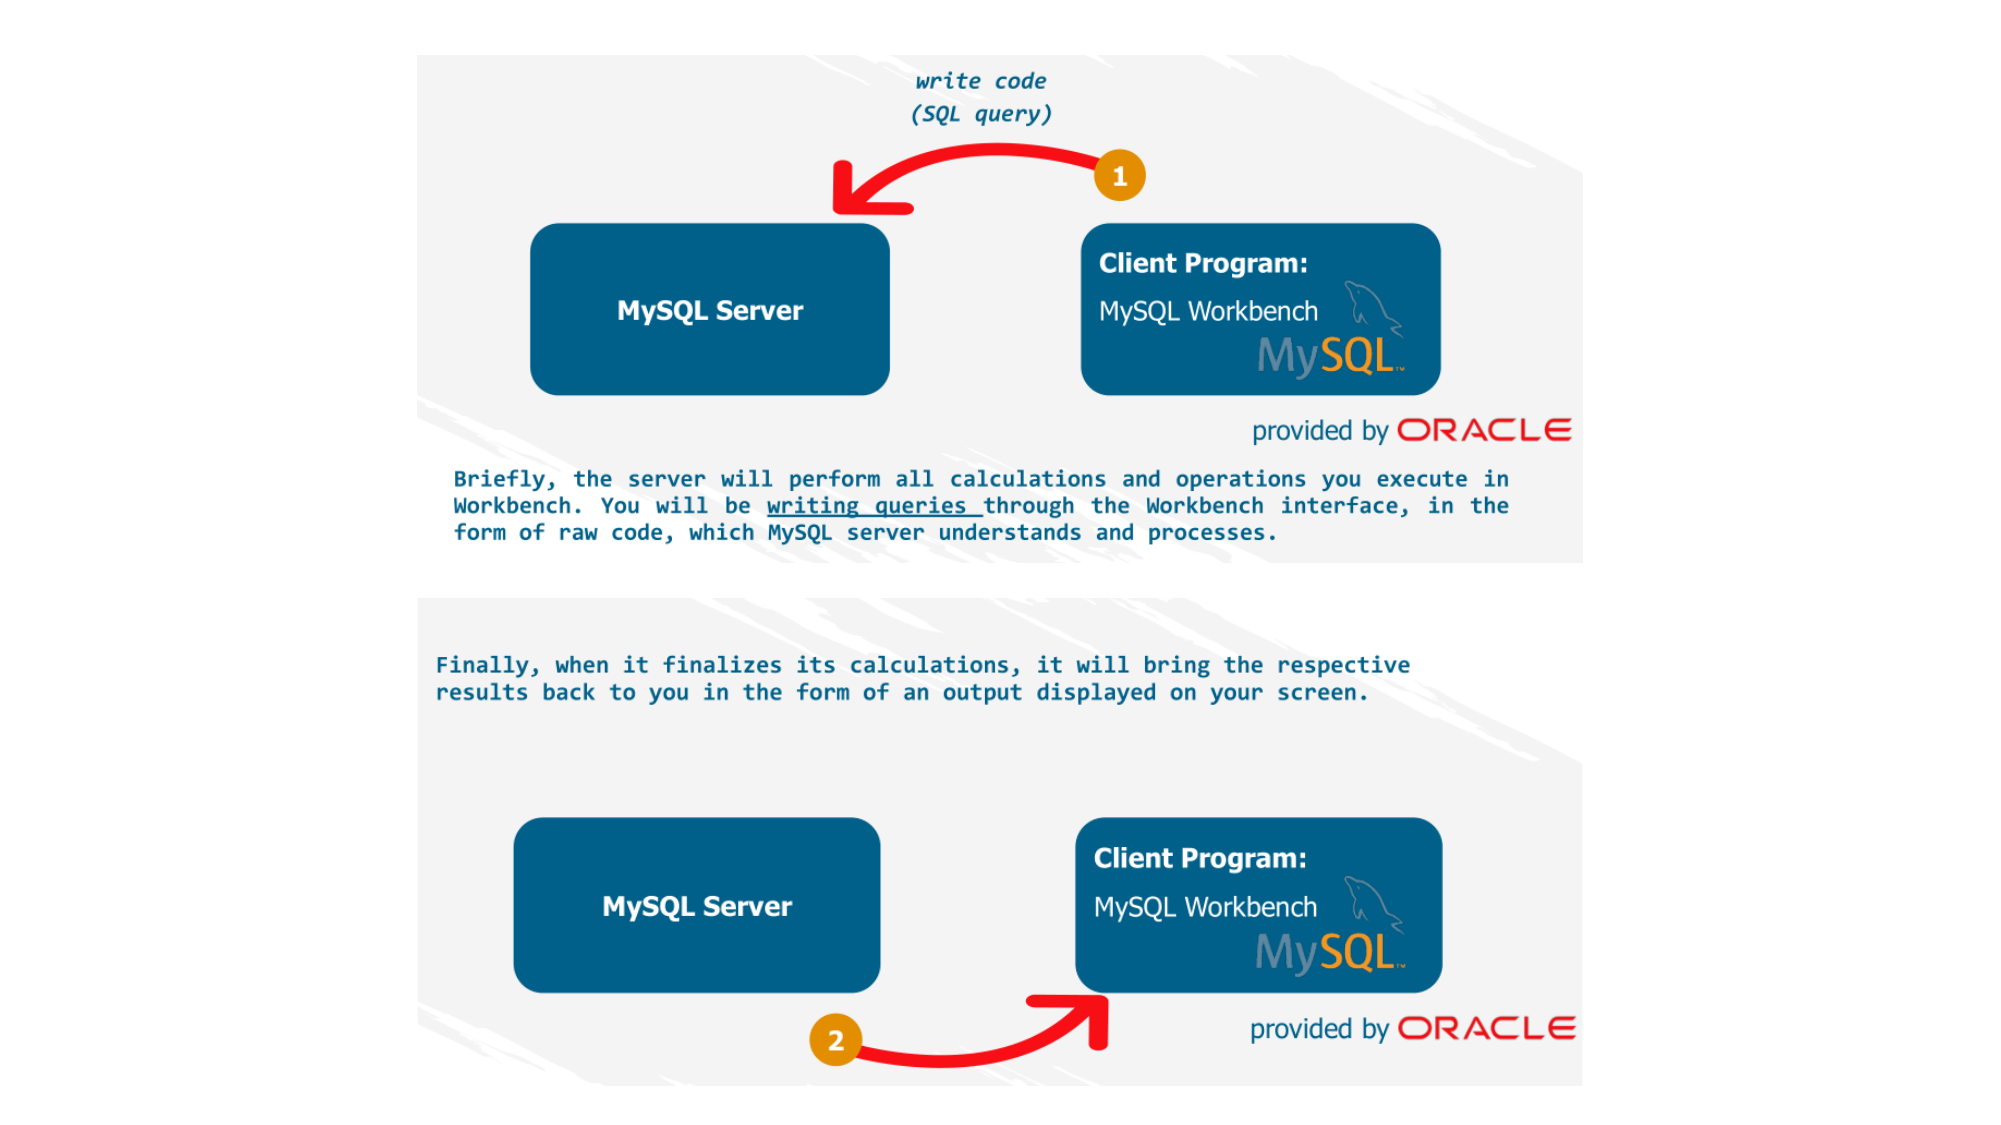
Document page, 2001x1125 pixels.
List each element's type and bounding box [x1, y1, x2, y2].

picture [417, 598, 1583, 1086]
picture [417, 55, 1583, 563]
